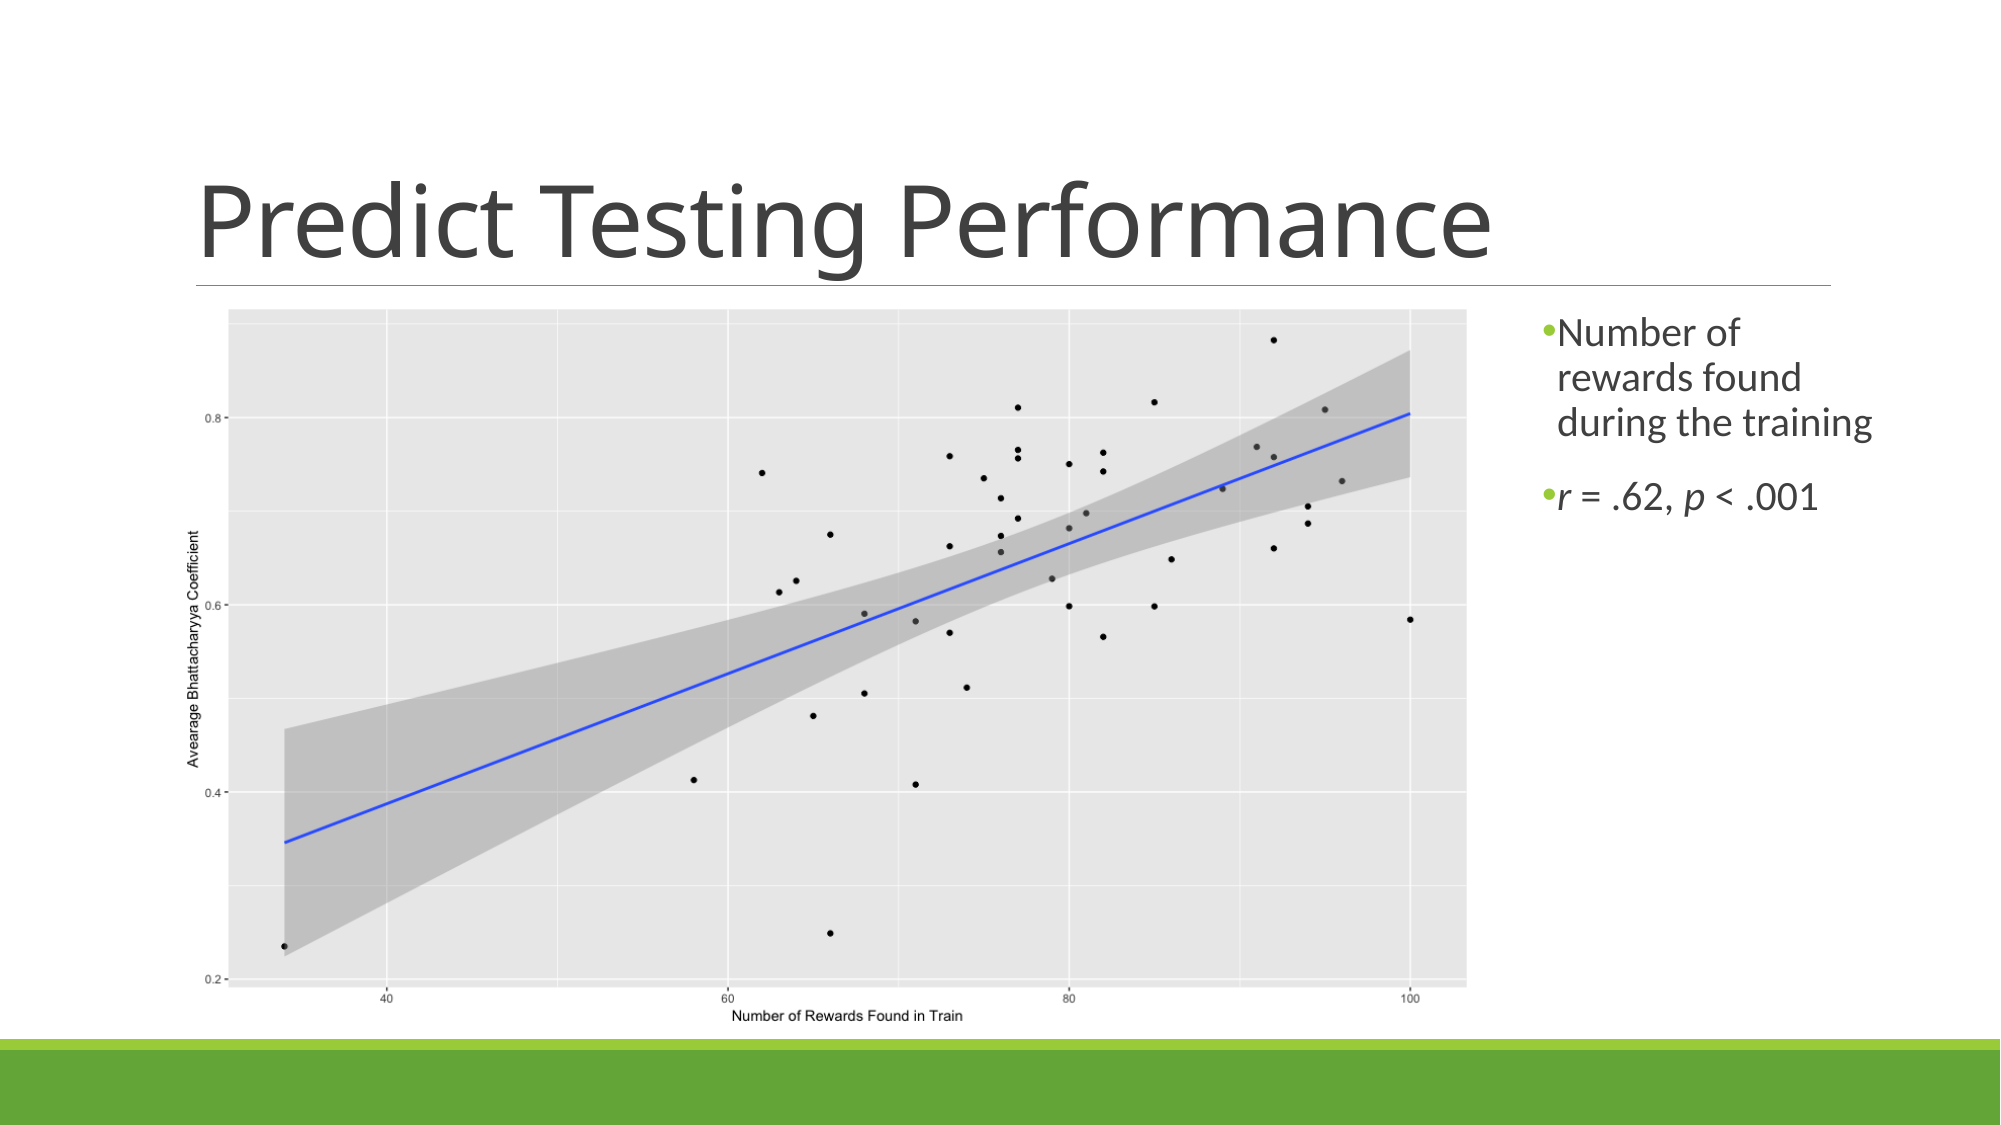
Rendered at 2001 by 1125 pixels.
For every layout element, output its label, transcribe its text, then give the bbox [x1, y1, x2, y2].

picture [179, 302, 1474, 1031]
list Number of rewards found during the training r = .62, p < .001 [1541, 302, 1886, 963]
title Predict Testing Performance [180, 47, 1830, 285]
